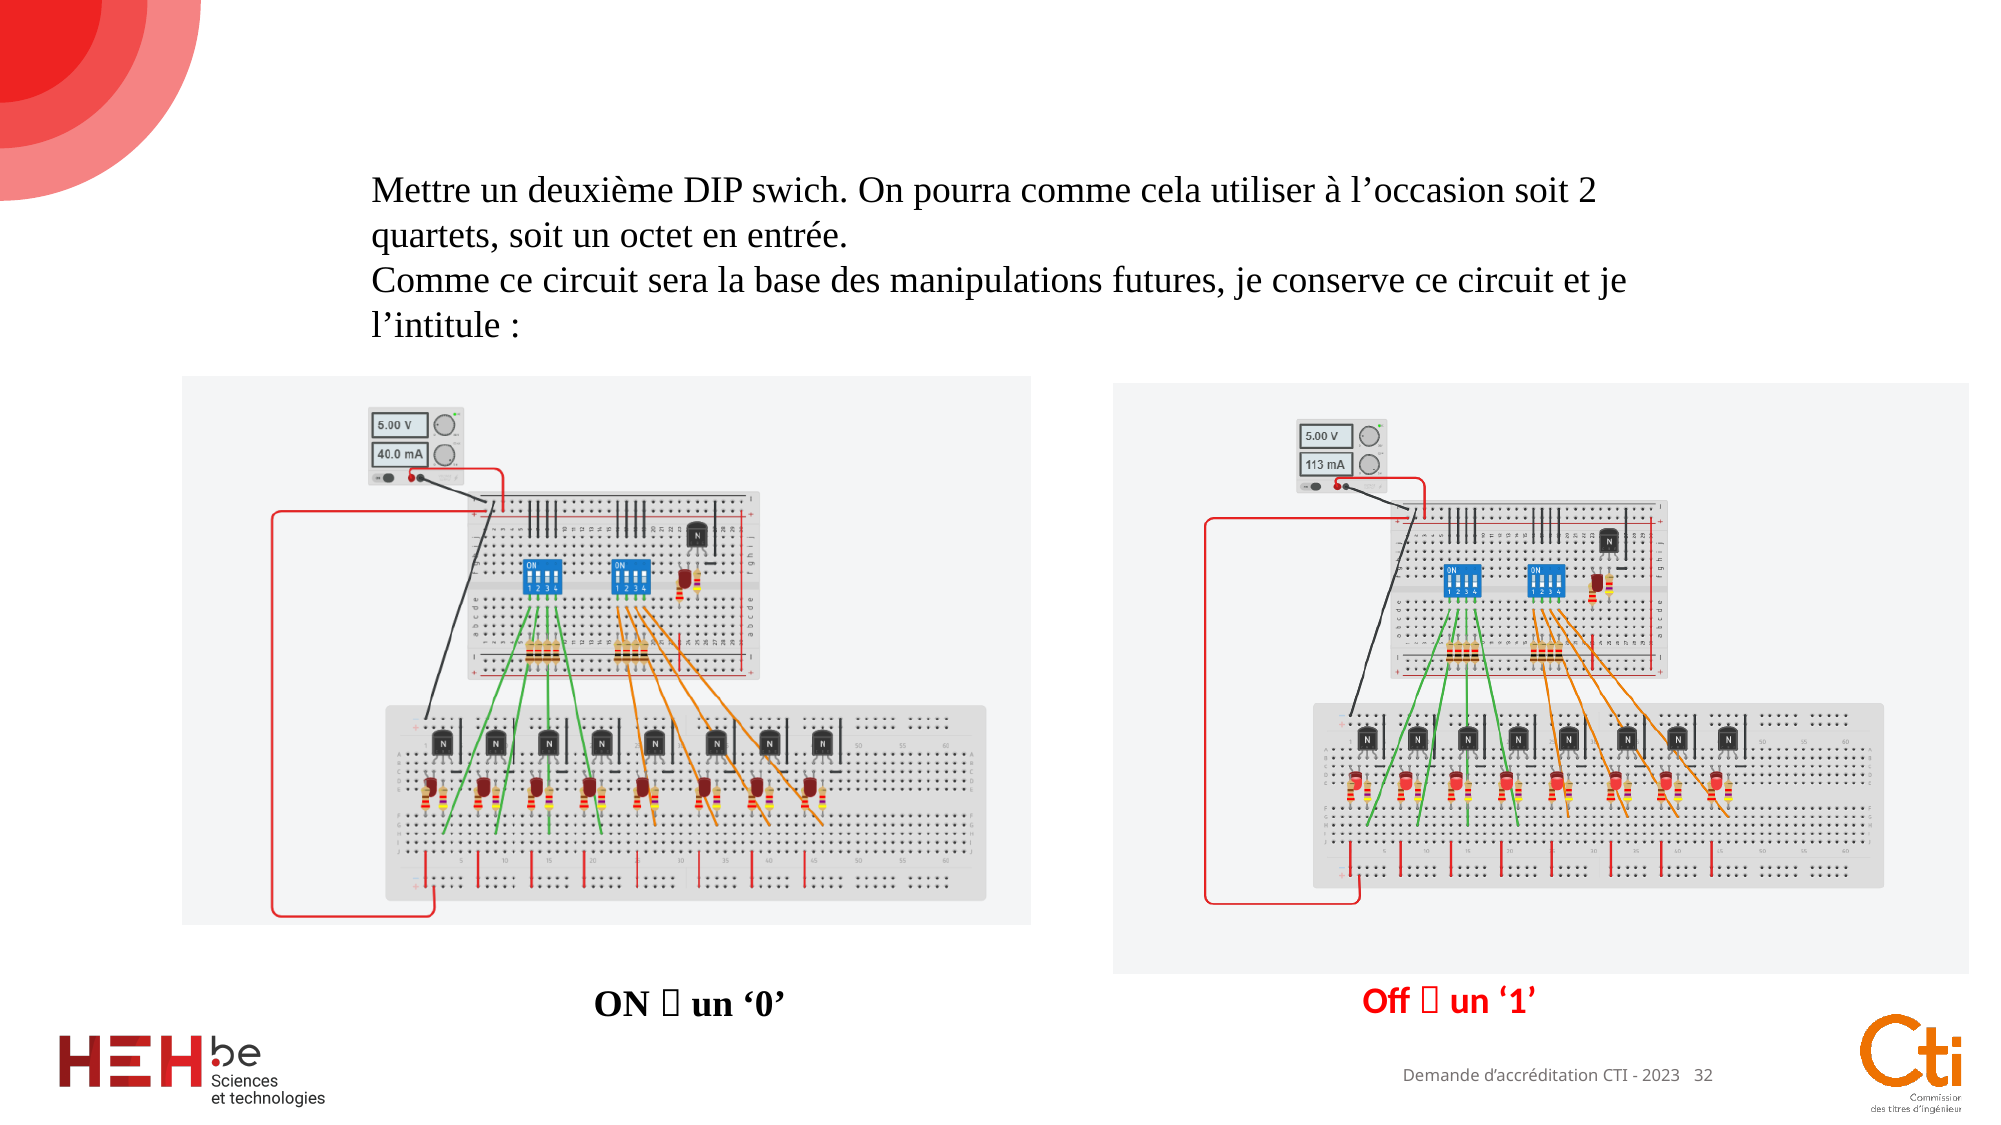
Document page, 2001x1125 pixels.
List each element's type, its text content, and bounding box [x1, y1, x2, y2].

picture [1860, 1014, 1962, 1114]
picture [38, 1014, 346, 1125]
text_box ON  un ‘0’ [353, 938, 802, 1094]
text_box Off  un ‘1’ [1347, 974, 1637, 1029]
picture [1113, 383, 1969, 974]
text_box Mettre un deuxième DIP swich. On pourra comme cela utiliser à l’occasion soit 2 quartets, soit un octet en entrée. Comme ce circuit sera la base des manipulations futures, je conserve ce circuit et je l’intitule : [356, 157, 1715, 388]
picture [182, 376, 1070, 925]
